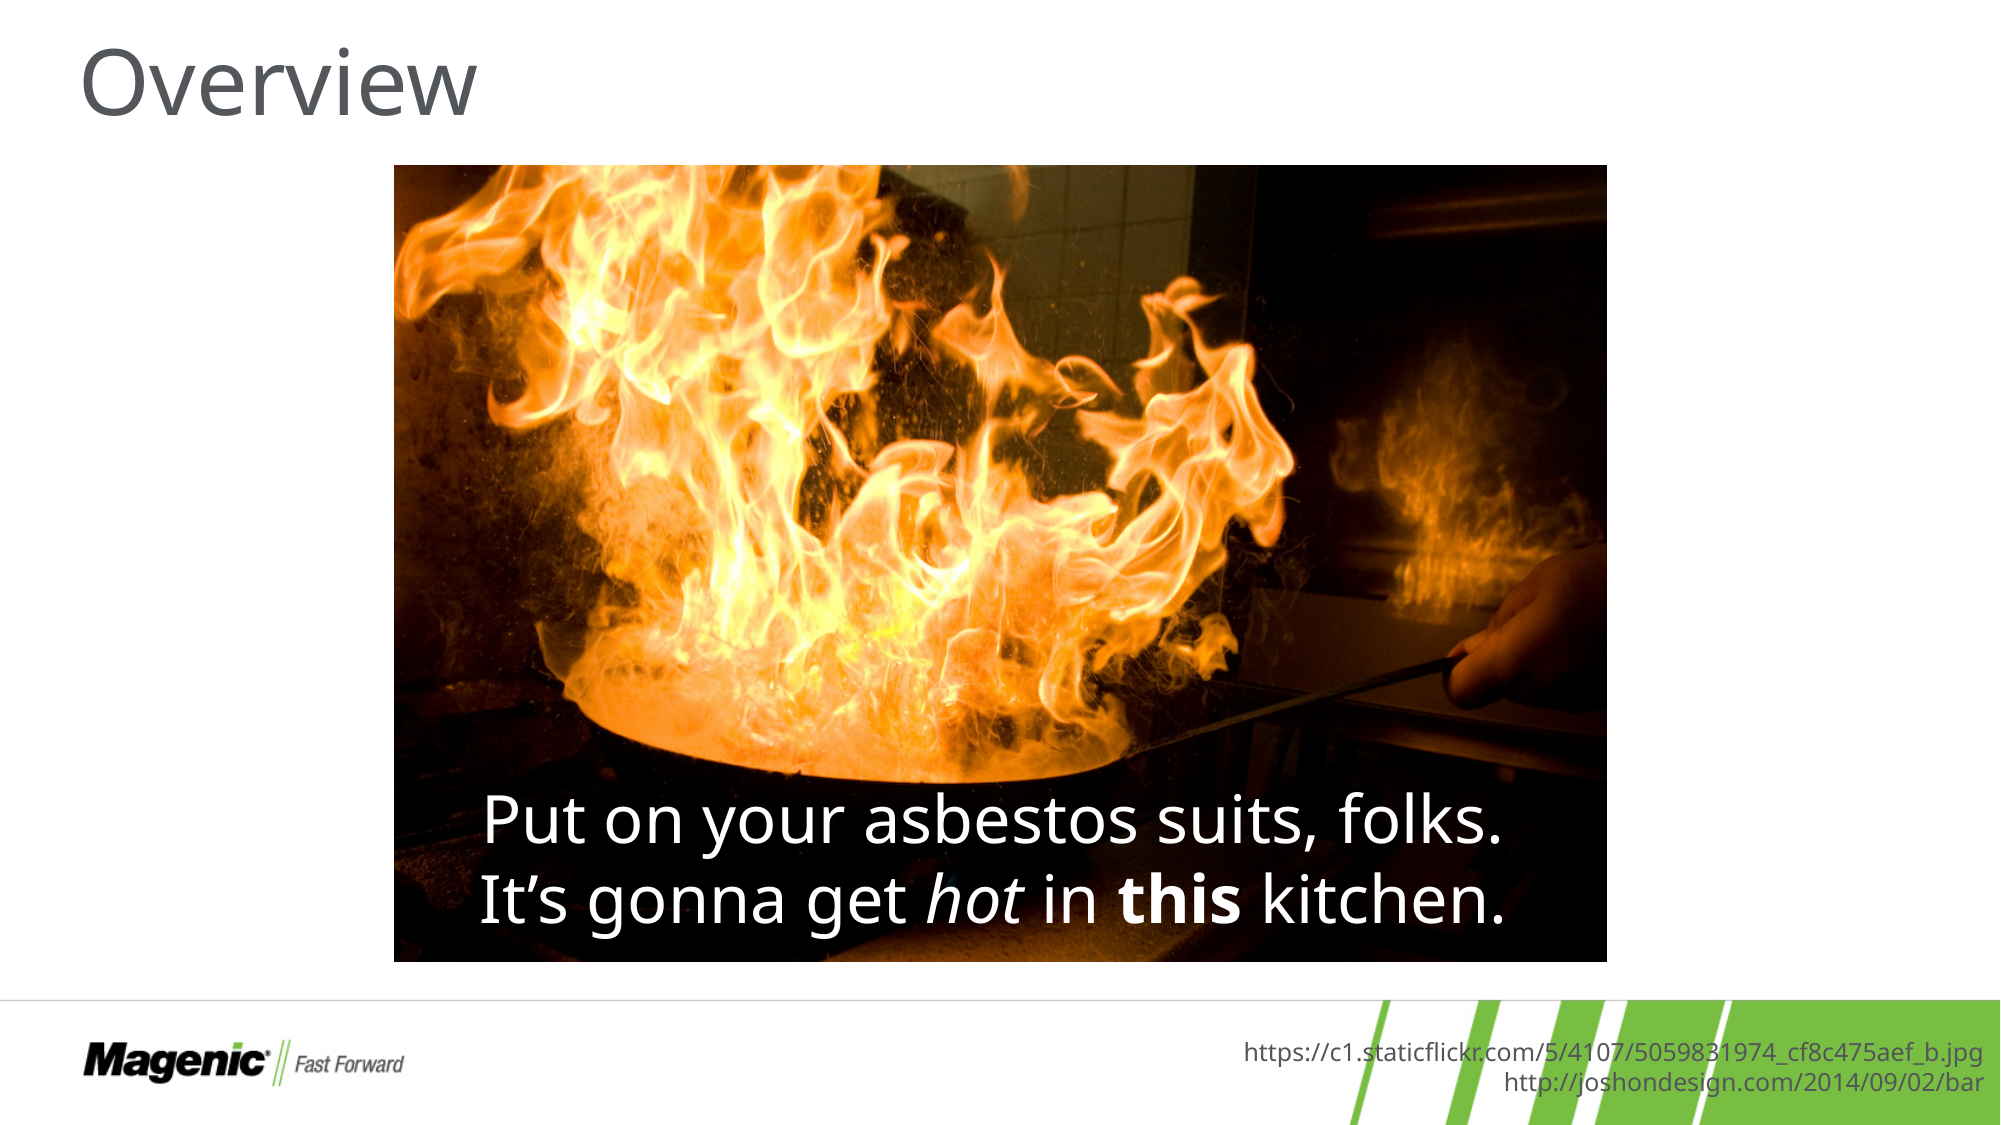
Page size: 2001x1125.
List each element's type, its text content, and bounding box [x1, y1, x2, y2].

title Overview [63, 41, 1938, 131]
picture [0, 0, 2001, 1125]
text_box https://c1.staticflickr.com/5/4107/5059831974_cf8c475aef_b.jpg http://joshondesign.com/2014/09/02/bar [479, 1029, 2000, 1104]
